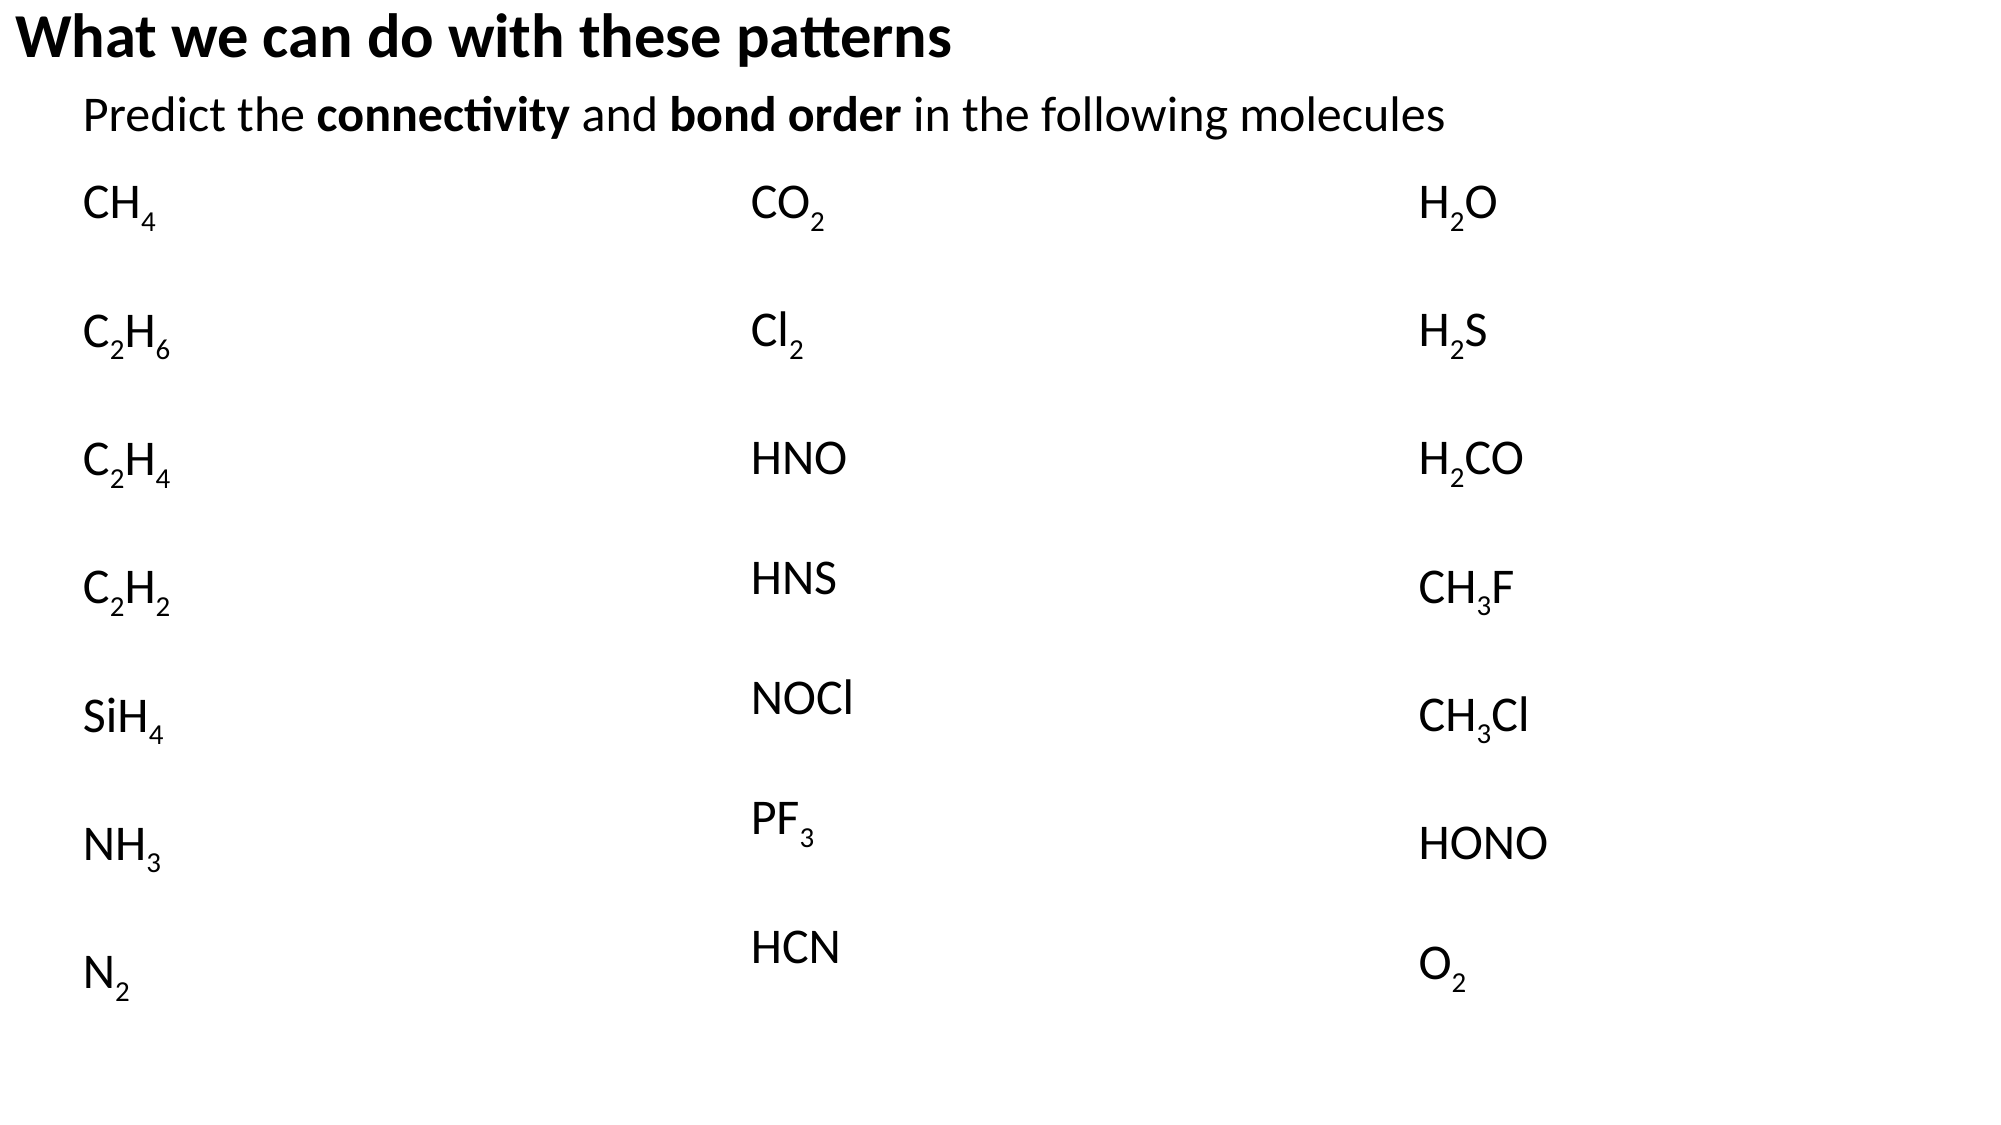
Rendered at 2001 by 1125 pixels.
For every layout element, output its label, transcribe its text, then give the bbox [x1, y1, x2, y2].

text_box Predict the connectivity and bond order in the following molecules [68, 74, 1487, 149]
title What we can do with these patterns [0, 0, 1720, 75]
text_box CO2 Cl2 HNO HNS NOCl PF3 HCN [736, 161, 912, 981]
text_box CH4 C2H6 C2H4 C2H2 SiH4 NH3 N2 [68, 161, 244, 1015]
text_box H2O H2S H2CO CH3F CH3Cl HONO O2 [1403, 161, 1580, 1006]
